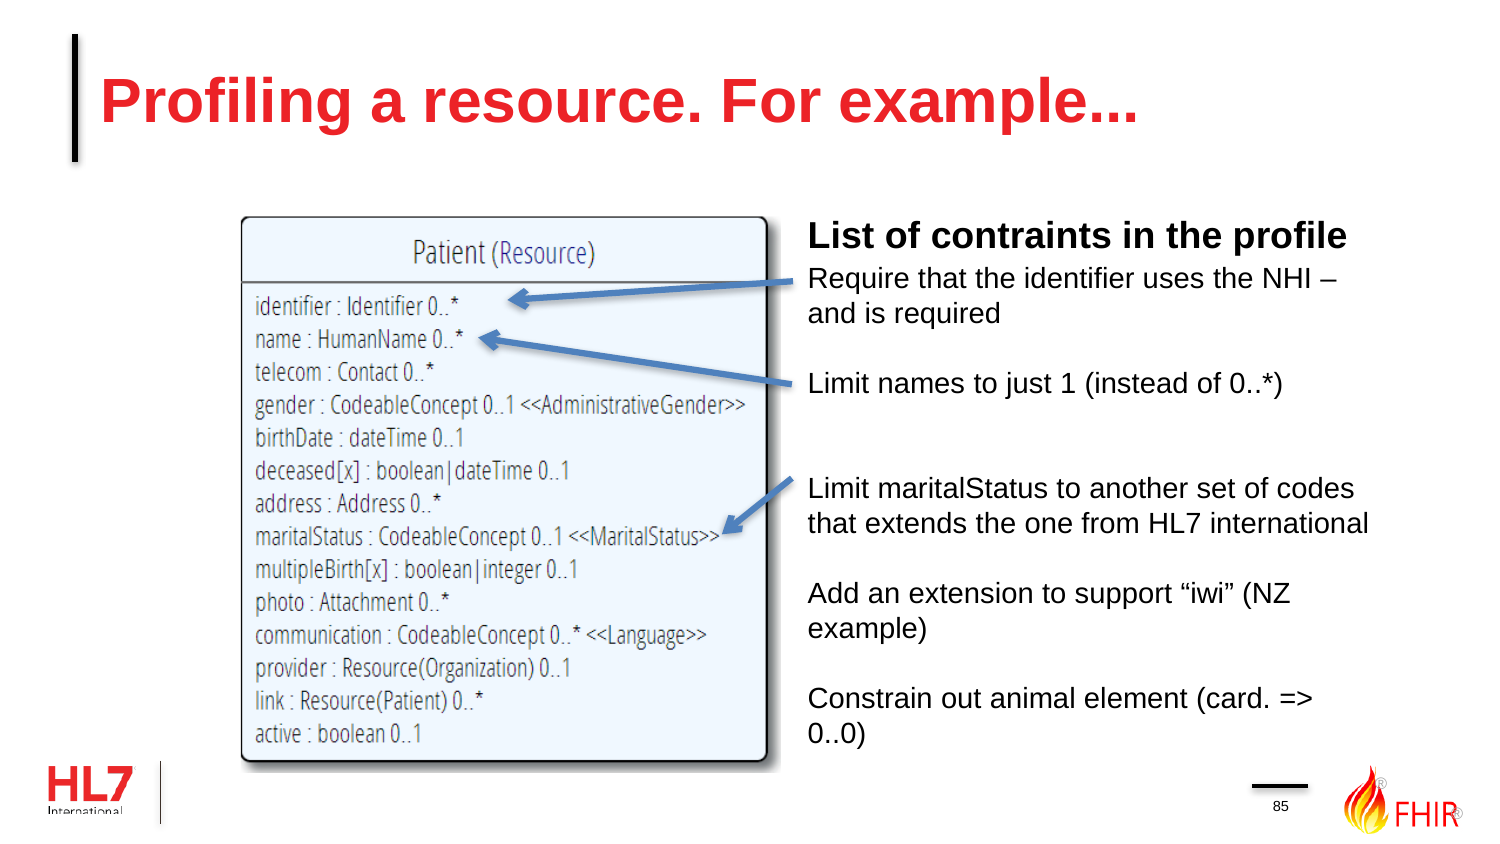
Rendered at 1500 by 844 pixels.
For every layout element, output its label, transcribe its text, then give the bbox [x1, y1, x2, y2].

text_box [507, 280, 794, 301]
title Profiling a resource. For example... [100, 33, 1451, 163]
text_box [477, 337, 793, 385]
picture [1339, 760, 1463, 837]
slide_number 85 [1258, 786, 1304, 814]
text_box Require that the identifier uses the NHI – and is required Limit names to just 1 (instead of 0..*) Limit maritalStatus to another set of codes that extends the one from HL7 international Add an extension to support “iwi” (NZ example) Constrain out animal element (card. => 0..0) [792, 264, 1388, 757]
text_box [721, 477, 793, 535]
text_box List of contraints in the profile [792, 203, 1396, 264]
picture [234, 206, 781, 773]
